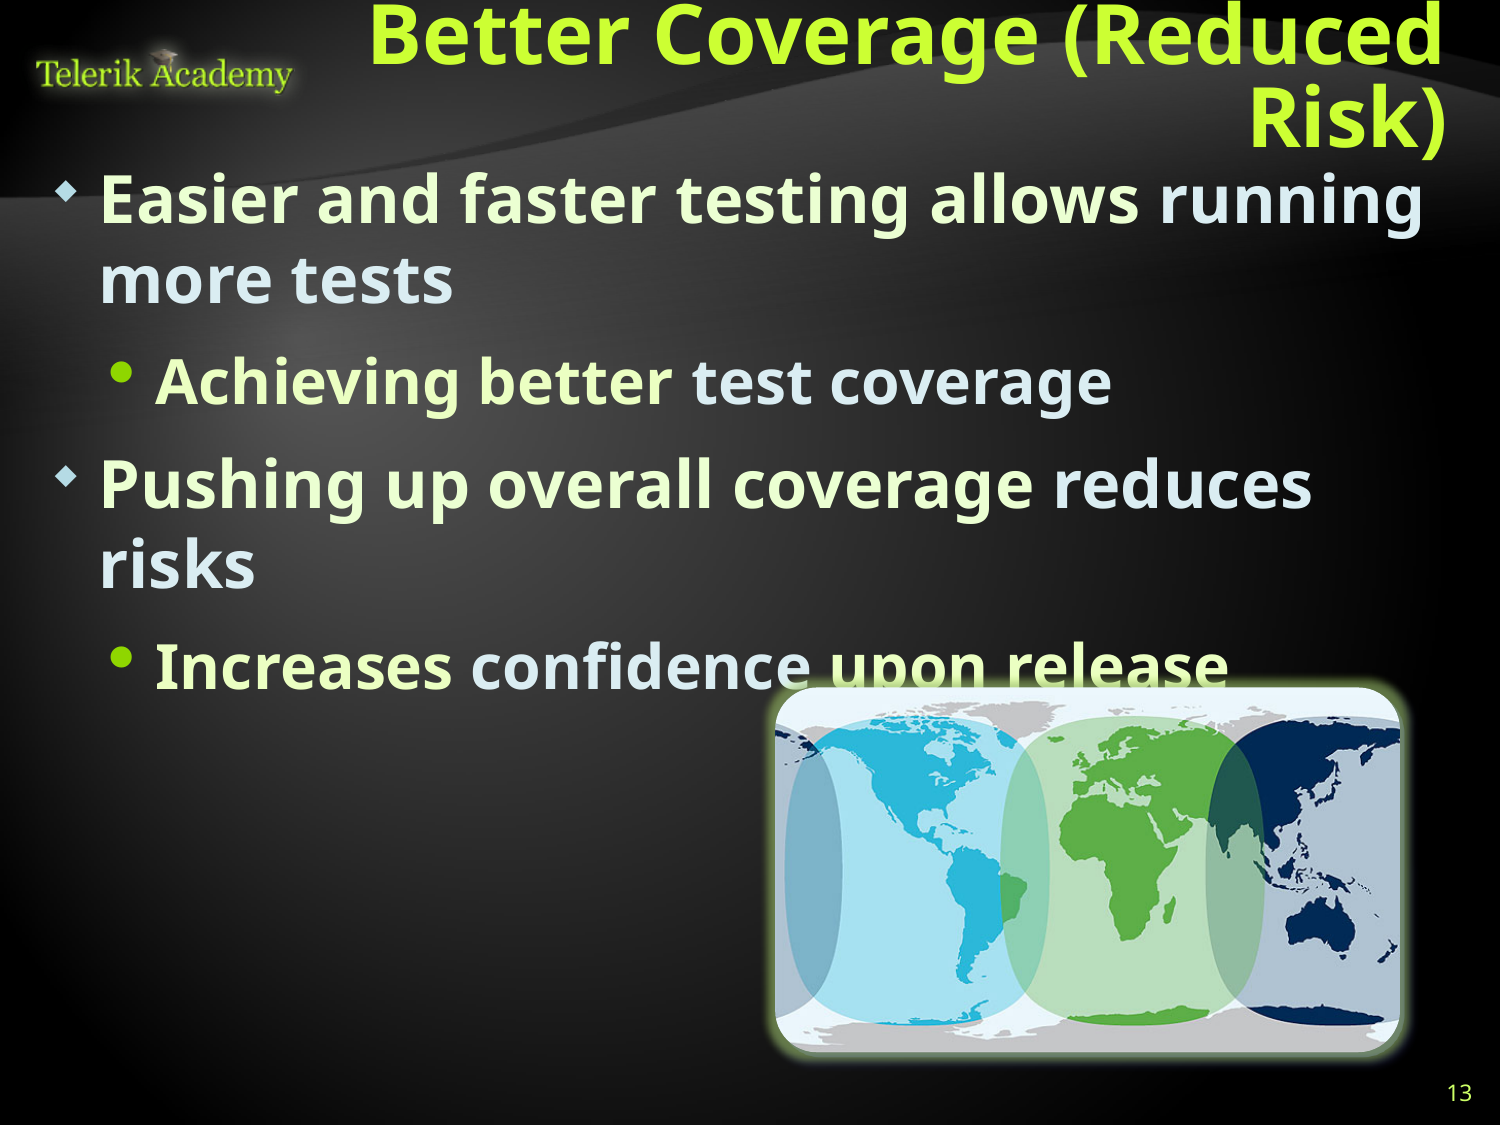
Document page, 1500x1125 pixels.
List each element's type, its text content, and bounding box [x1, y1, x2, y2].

list Easier and faster testing allows running more tests Achieving better test coverage Pushing up overall coverage reduces risks Increases confidence upon release [37, 149, 1463, 1100]
slide_number 13 [1412, 1074, 1488, 1113]
picture [0, 0, 1500, 1125]
title Better Coverage (Reduced Risk) [300, 12, 1463, 149]
